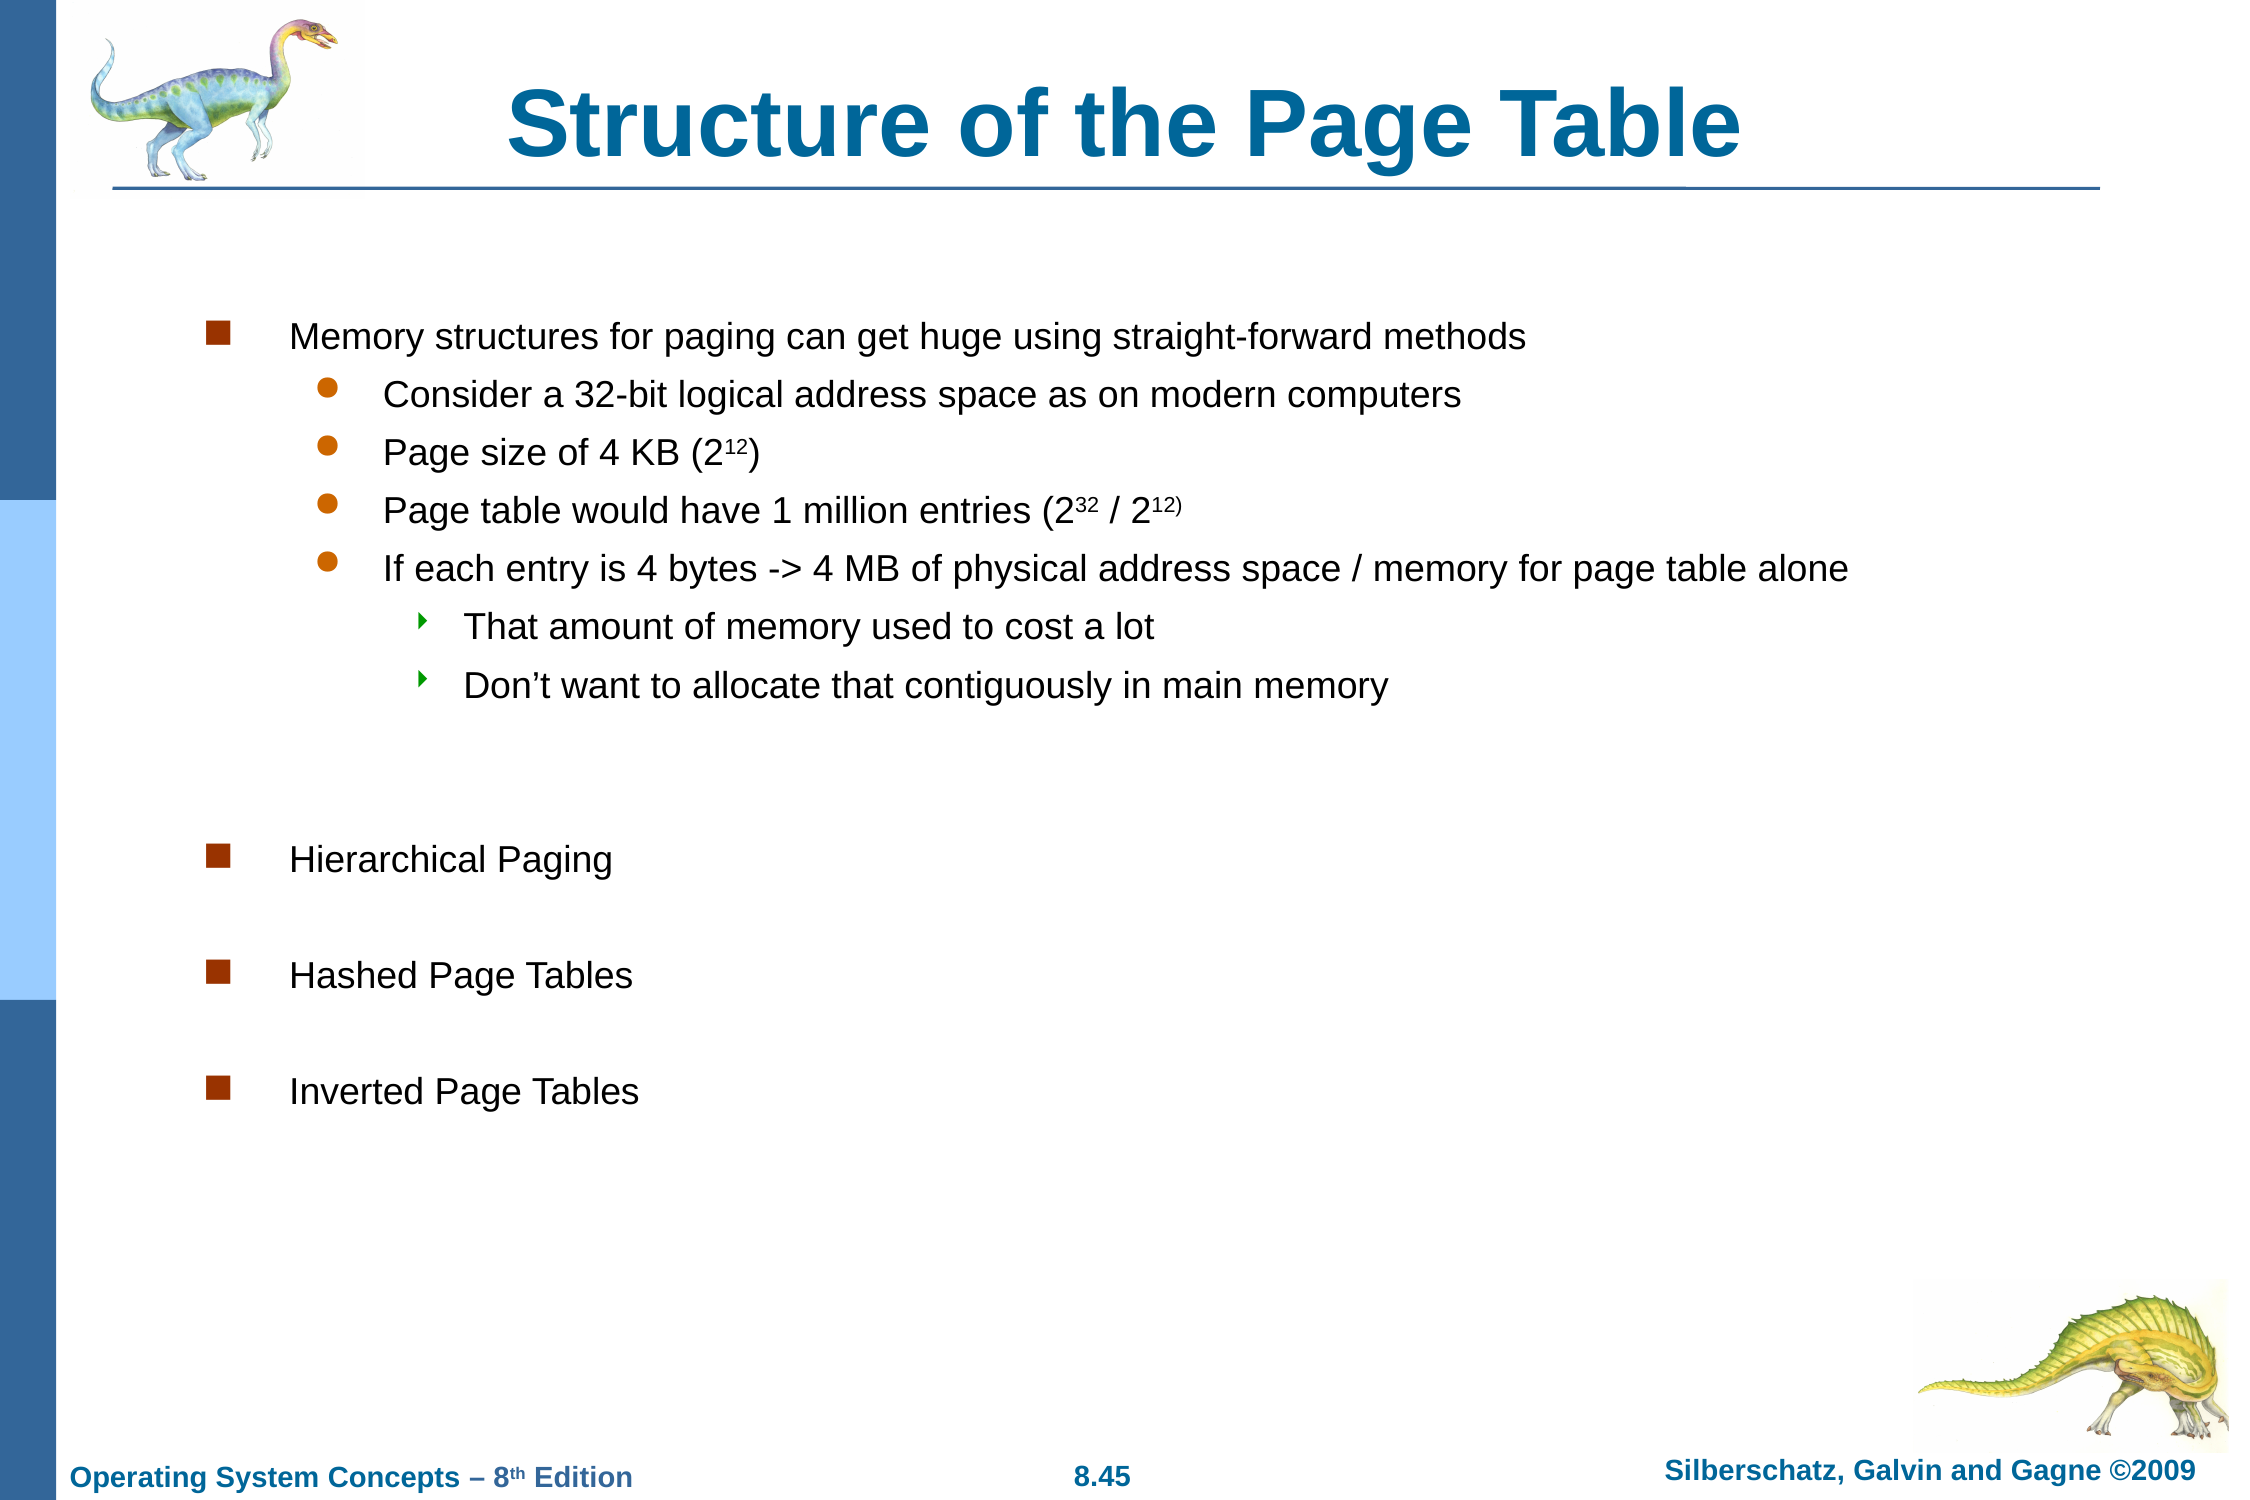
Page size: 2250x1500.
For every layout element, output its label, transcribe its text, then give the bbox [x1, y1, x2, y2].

picture [70, 0, 365, 199]
list Memory structures for paging can get huge using straight-forward methods Consider a 32-bit logical address space as on modern computers Page size of 4 KB (212) Page table would have 1 million entries (232 / 212) If each entry is 4 bytes -> 4 MB of physical address space / memory for page table alone That amount of memory used to cost a lot Don’t want to allocate that contiguously in main memory Hierarchical Paging Hashed Page Tables Inverted Page Tables [187, 301, 1997, 1283]
picture [1913, 1279, 2229, 1453]
title Structure of the Page Table [112, 60, 2138, 187]
